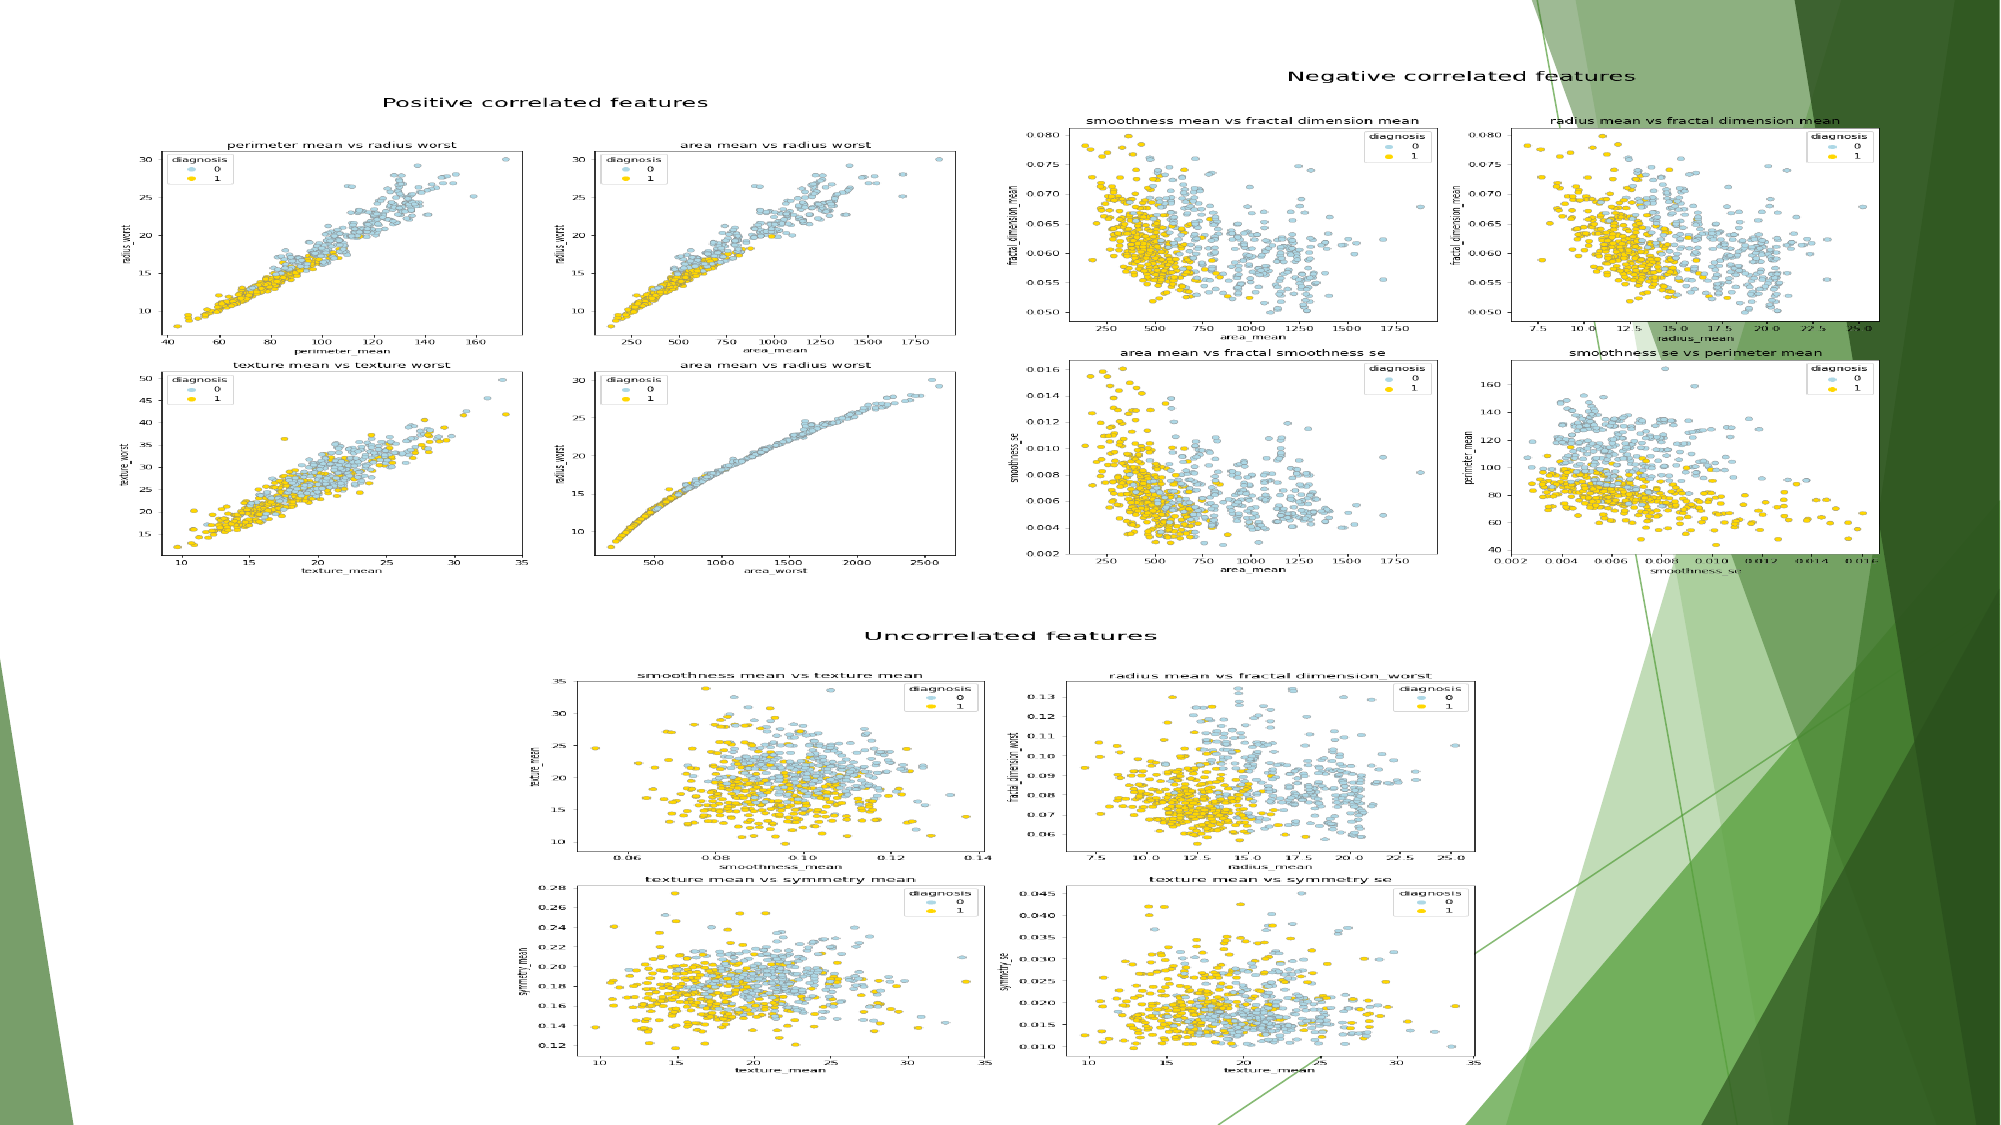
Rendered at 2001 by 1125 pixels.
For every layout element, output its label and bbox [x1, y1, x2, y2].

picture [112, 93, 964, 579]
picture [999, 65, 1888, 579]
picture [509, 627, 1491, 1079]
